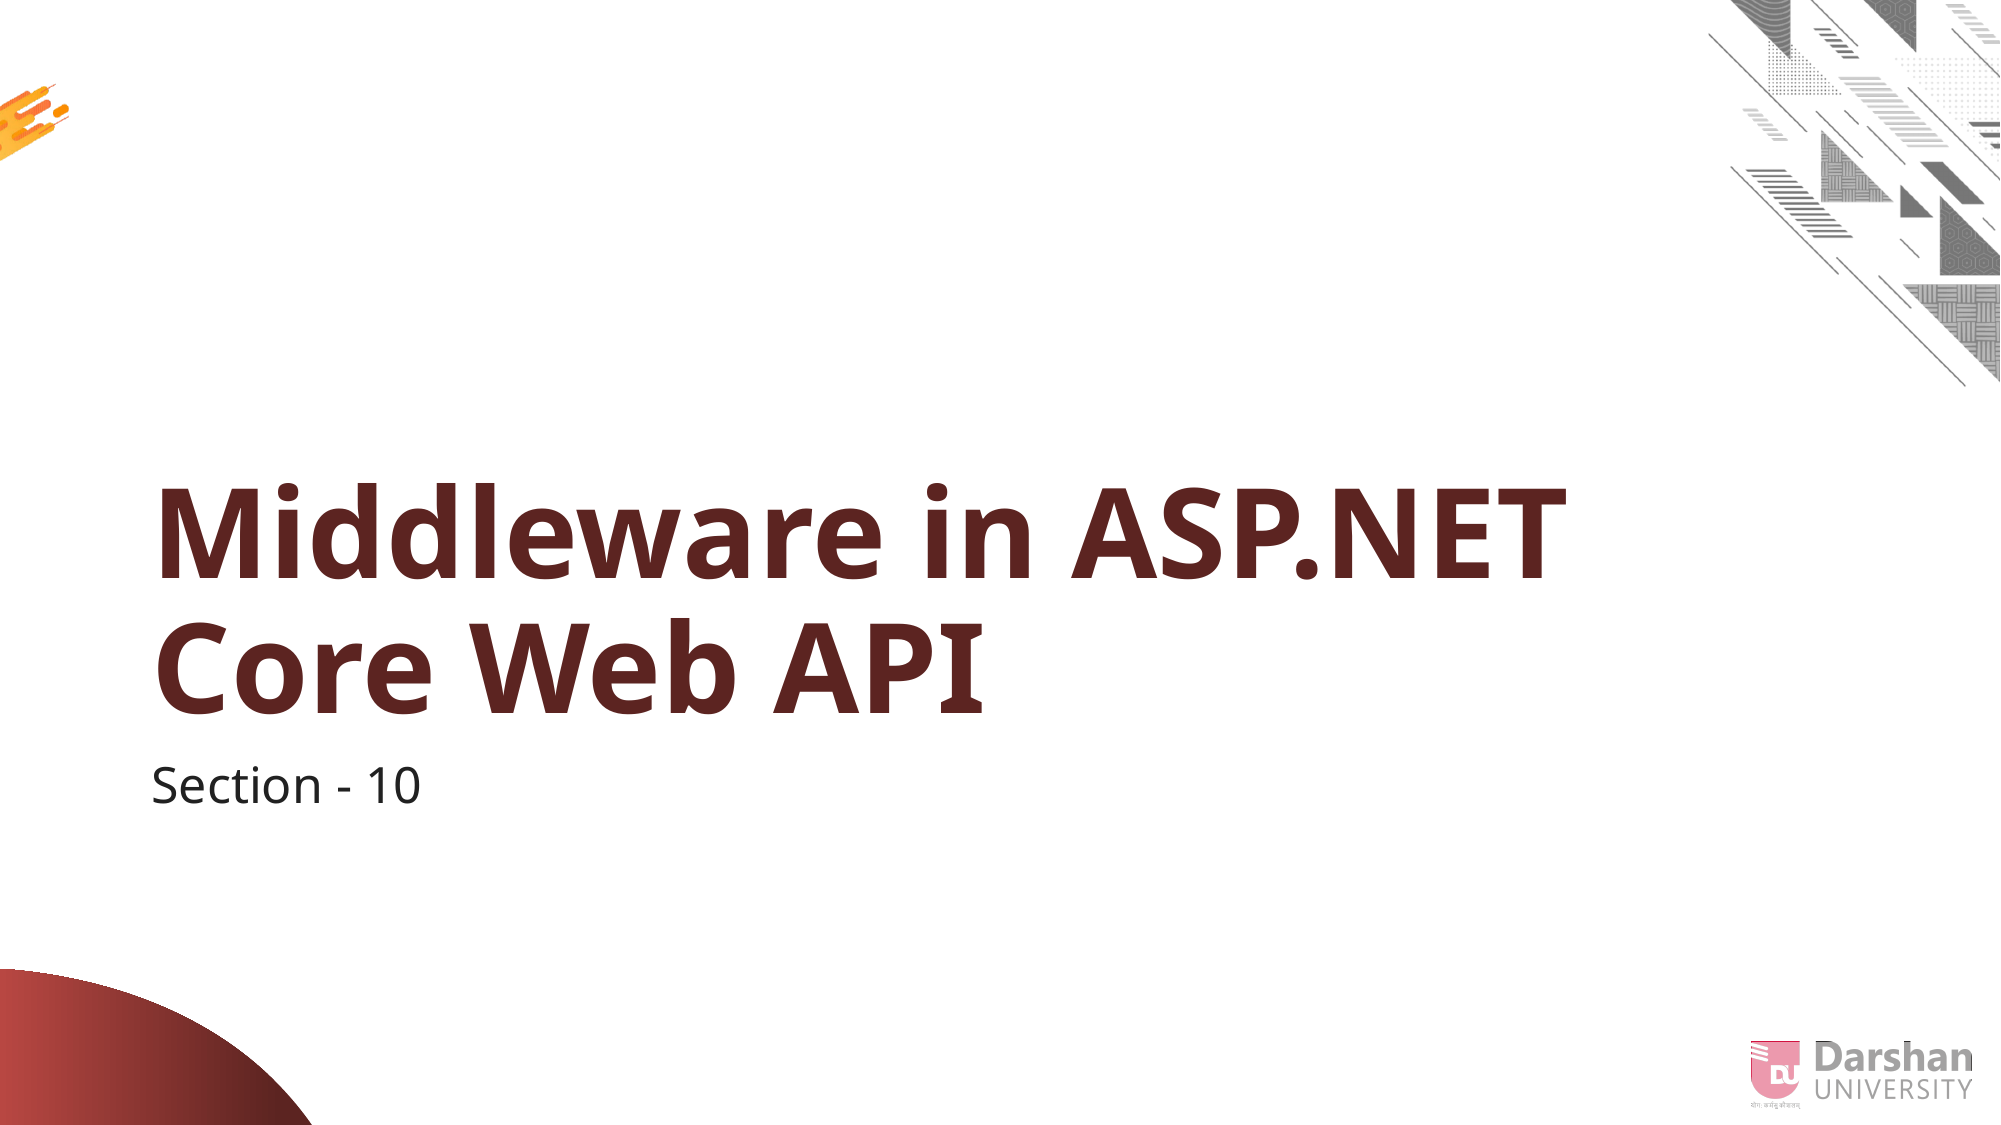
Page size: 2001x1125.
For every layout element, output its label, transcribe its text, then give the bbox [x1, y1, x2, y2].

picture [0, 65, 90, 193]
title Middleware in ASP.NET Core Web API [136, 280, 1862, 749]
list Section - 10 [136, 752, 1862, 999]
